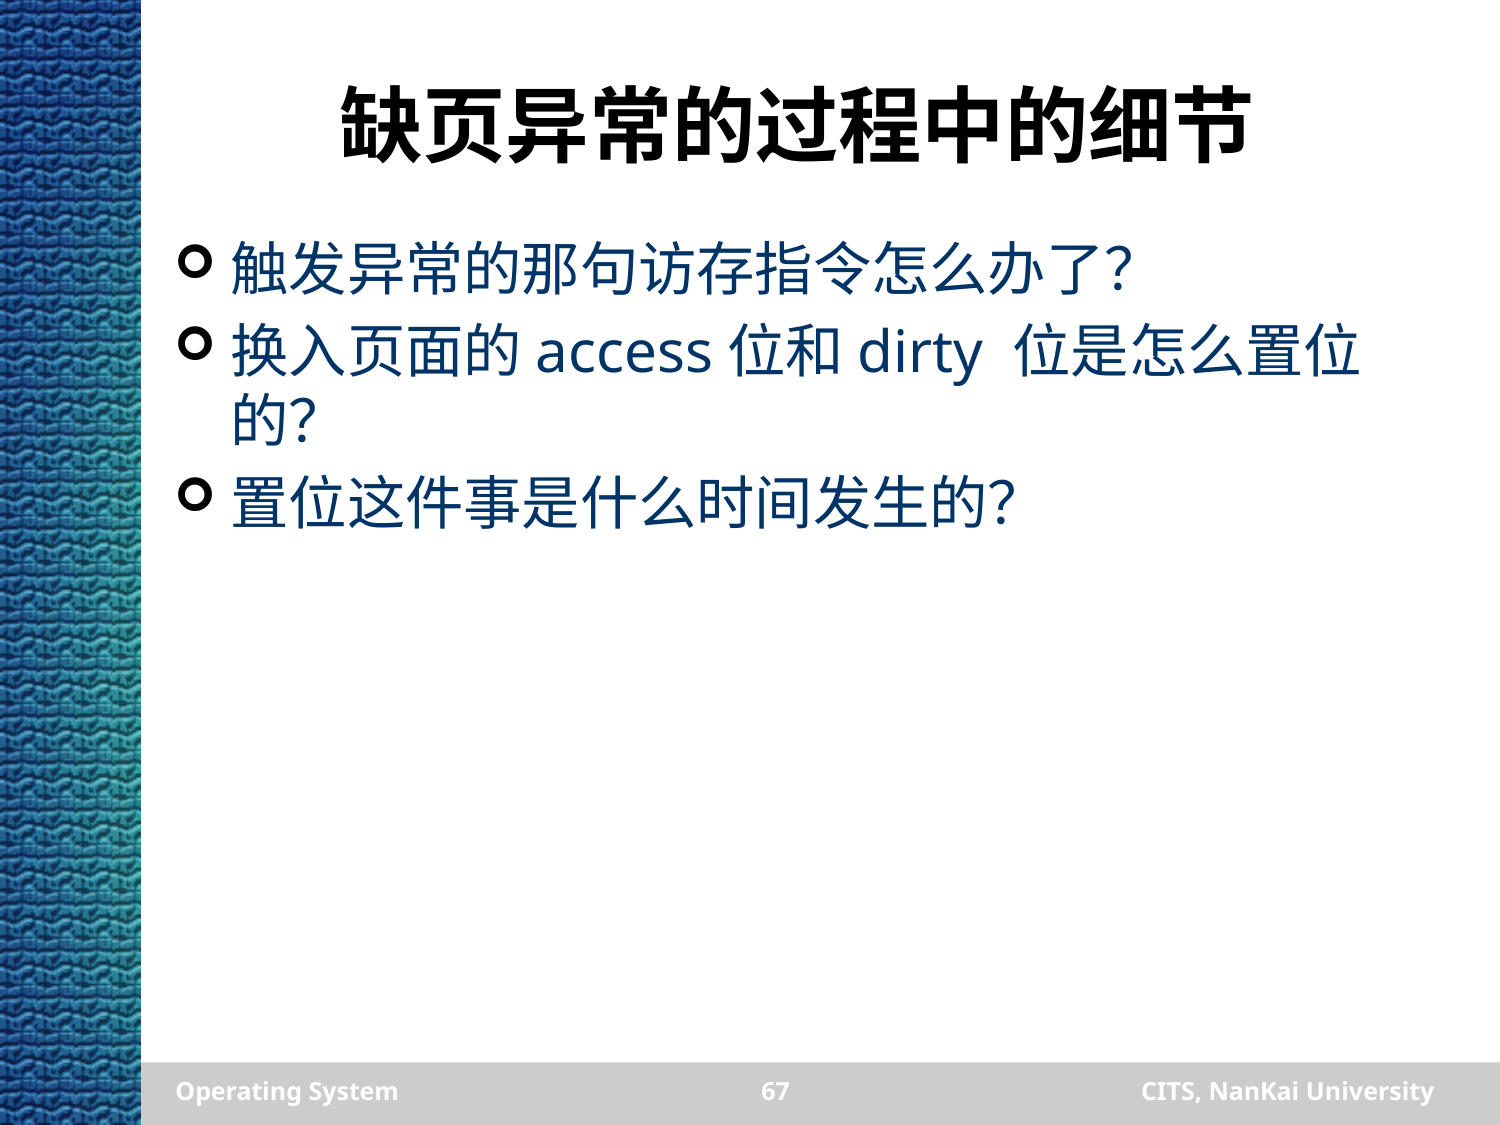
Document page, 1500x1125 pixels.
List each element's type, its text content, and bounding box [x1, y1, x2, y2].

slide_number Operating System [160, 1067, 574, 1118]
footer CITS, NanKai University [974, 1067, 1451, 1118]
title 缺页异常的过程中的细节 [159, 50, 1436, 197]
picture [0, 0, 141, 1125]
list 触发异常的那句访存指令怎么办了？ 换入页面的access位和dirty 位是怎么置位的？ 置位这件事是什么时间发生的？ [159, 224, 1483, 1047]
slide_number 67 [600, 1067, 951, 1118]
